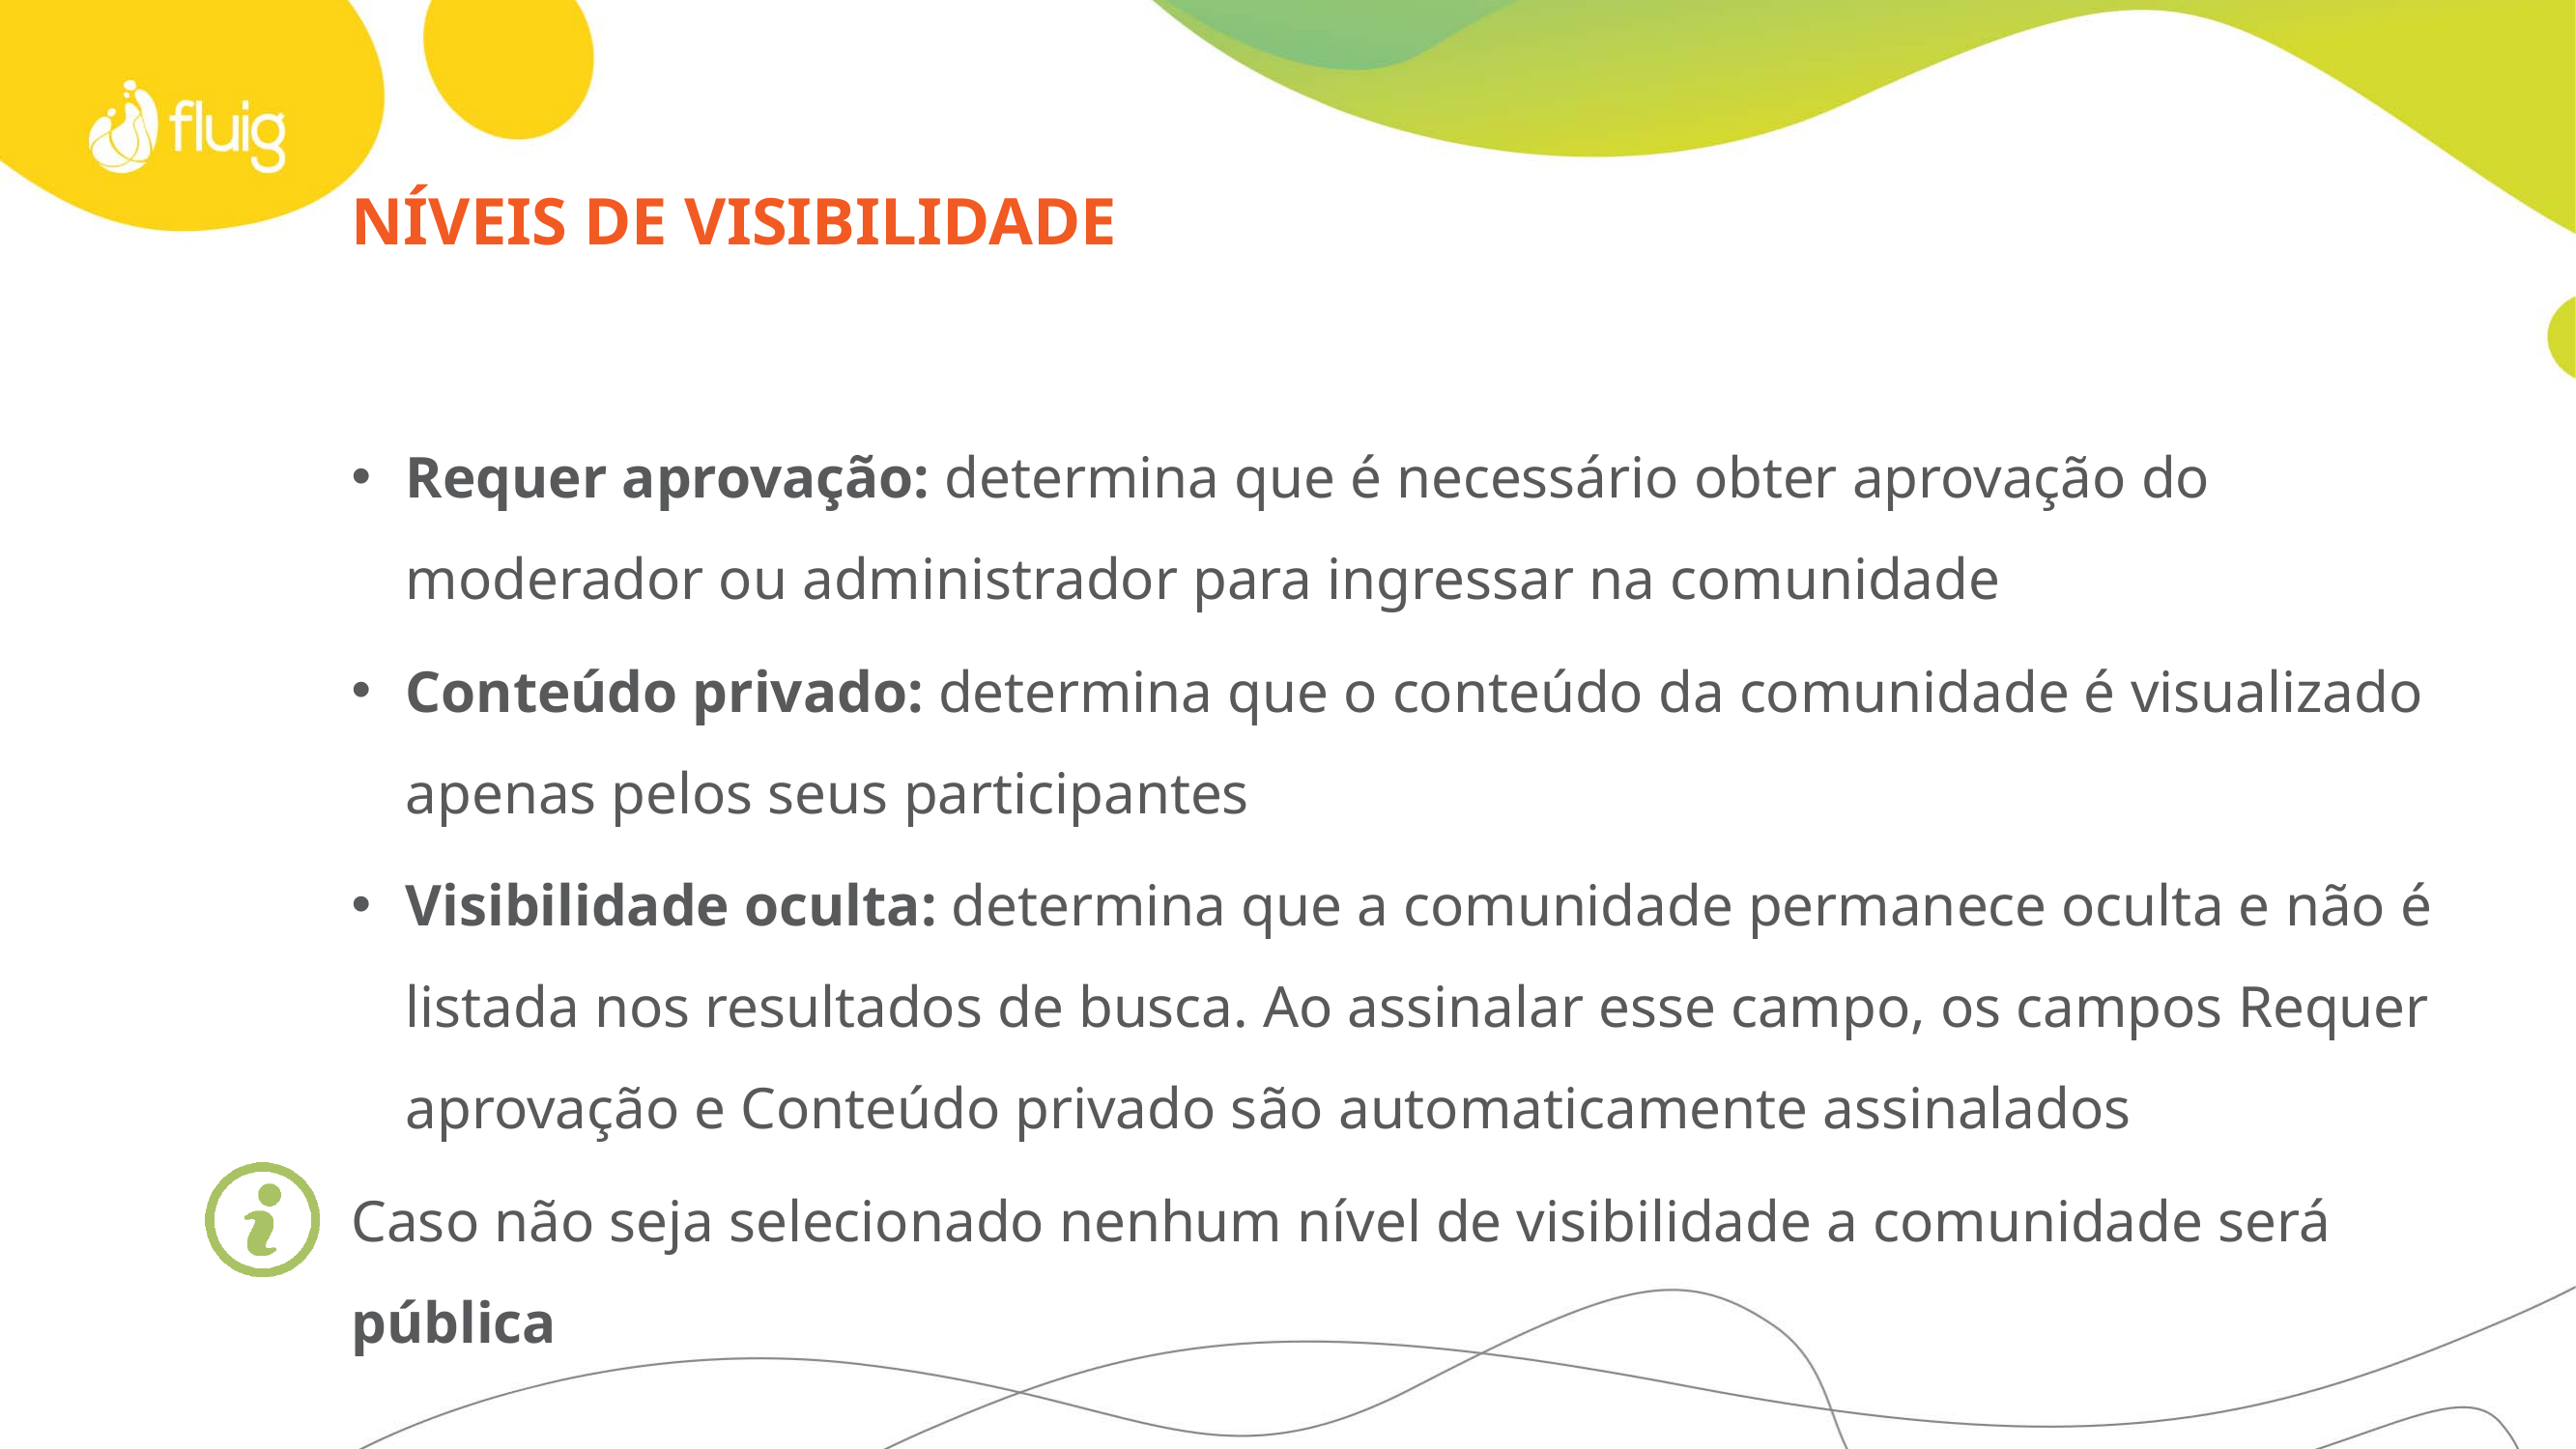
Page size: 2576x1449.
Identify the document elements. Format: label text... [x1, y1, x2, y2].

list Requer aprovação: determina que é necessário obter aprovação do moderador ou administrador para ingressar na comunidade Conteúdo privado: determina que o conteúdo da comunidade é visualizado apenas pelos seus participantes Visibilidade oculta: determina que a comunidade permanece oculta e não é listada nos resultados de busca. Ao assinalar esse campo, os campos Requer aprovação e Conteúdo privado são automaticamente assinalados Caso não seja selecionado nenhum nível de visibilidade a comunidade será pública [336, 400, 2464, 1277]
title NÍVEIS DE VISIBILIDADE [336, 173, 2352, 379]
picture [0, 0, 2576, 1449]
